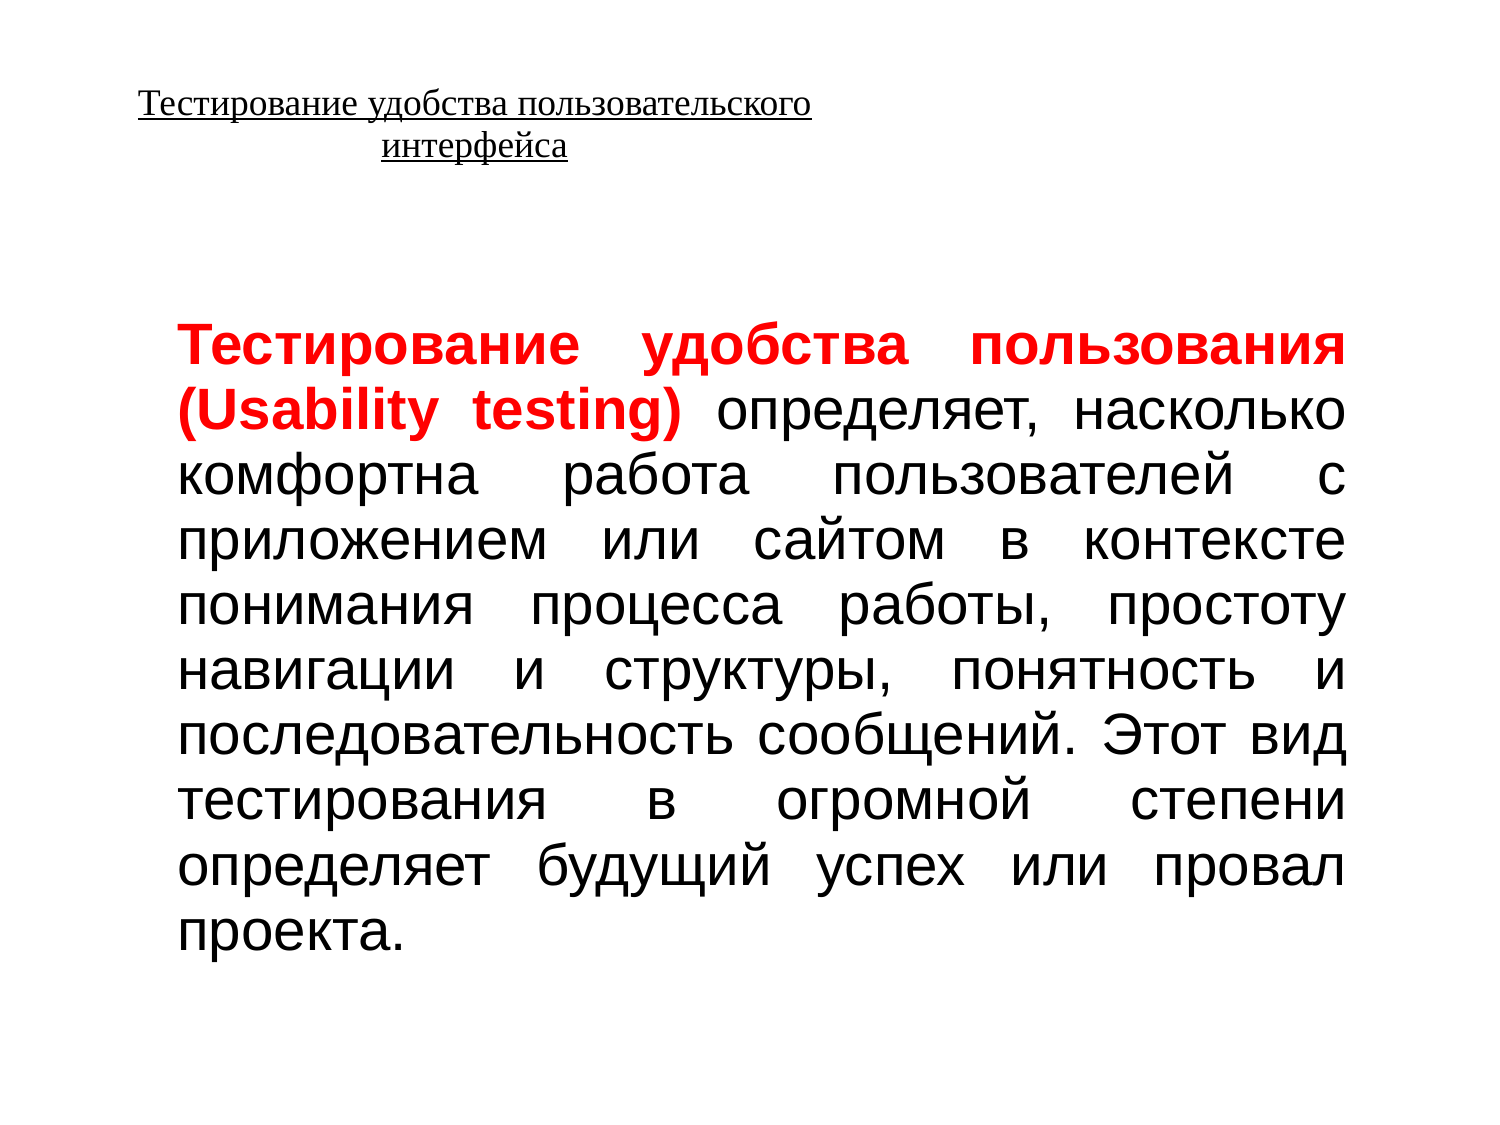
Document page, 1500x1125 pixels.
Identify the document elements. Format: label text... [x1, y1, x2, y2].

text_box Тестирование удобства пользования (Usability testing) определяет, насколько комфортна работа пользователей с приложением или сайтом в контексте понимания процесса работы, простоту навигации и структуры, понятность и последовательность сообщений. Этот вид тестирования в огромной степени определяет будущий успех или провал проекта. [162, 304, 1363, 971]
text_box Тестирование удобства пользовательского интерфейса [99, 74, 850, 174]
